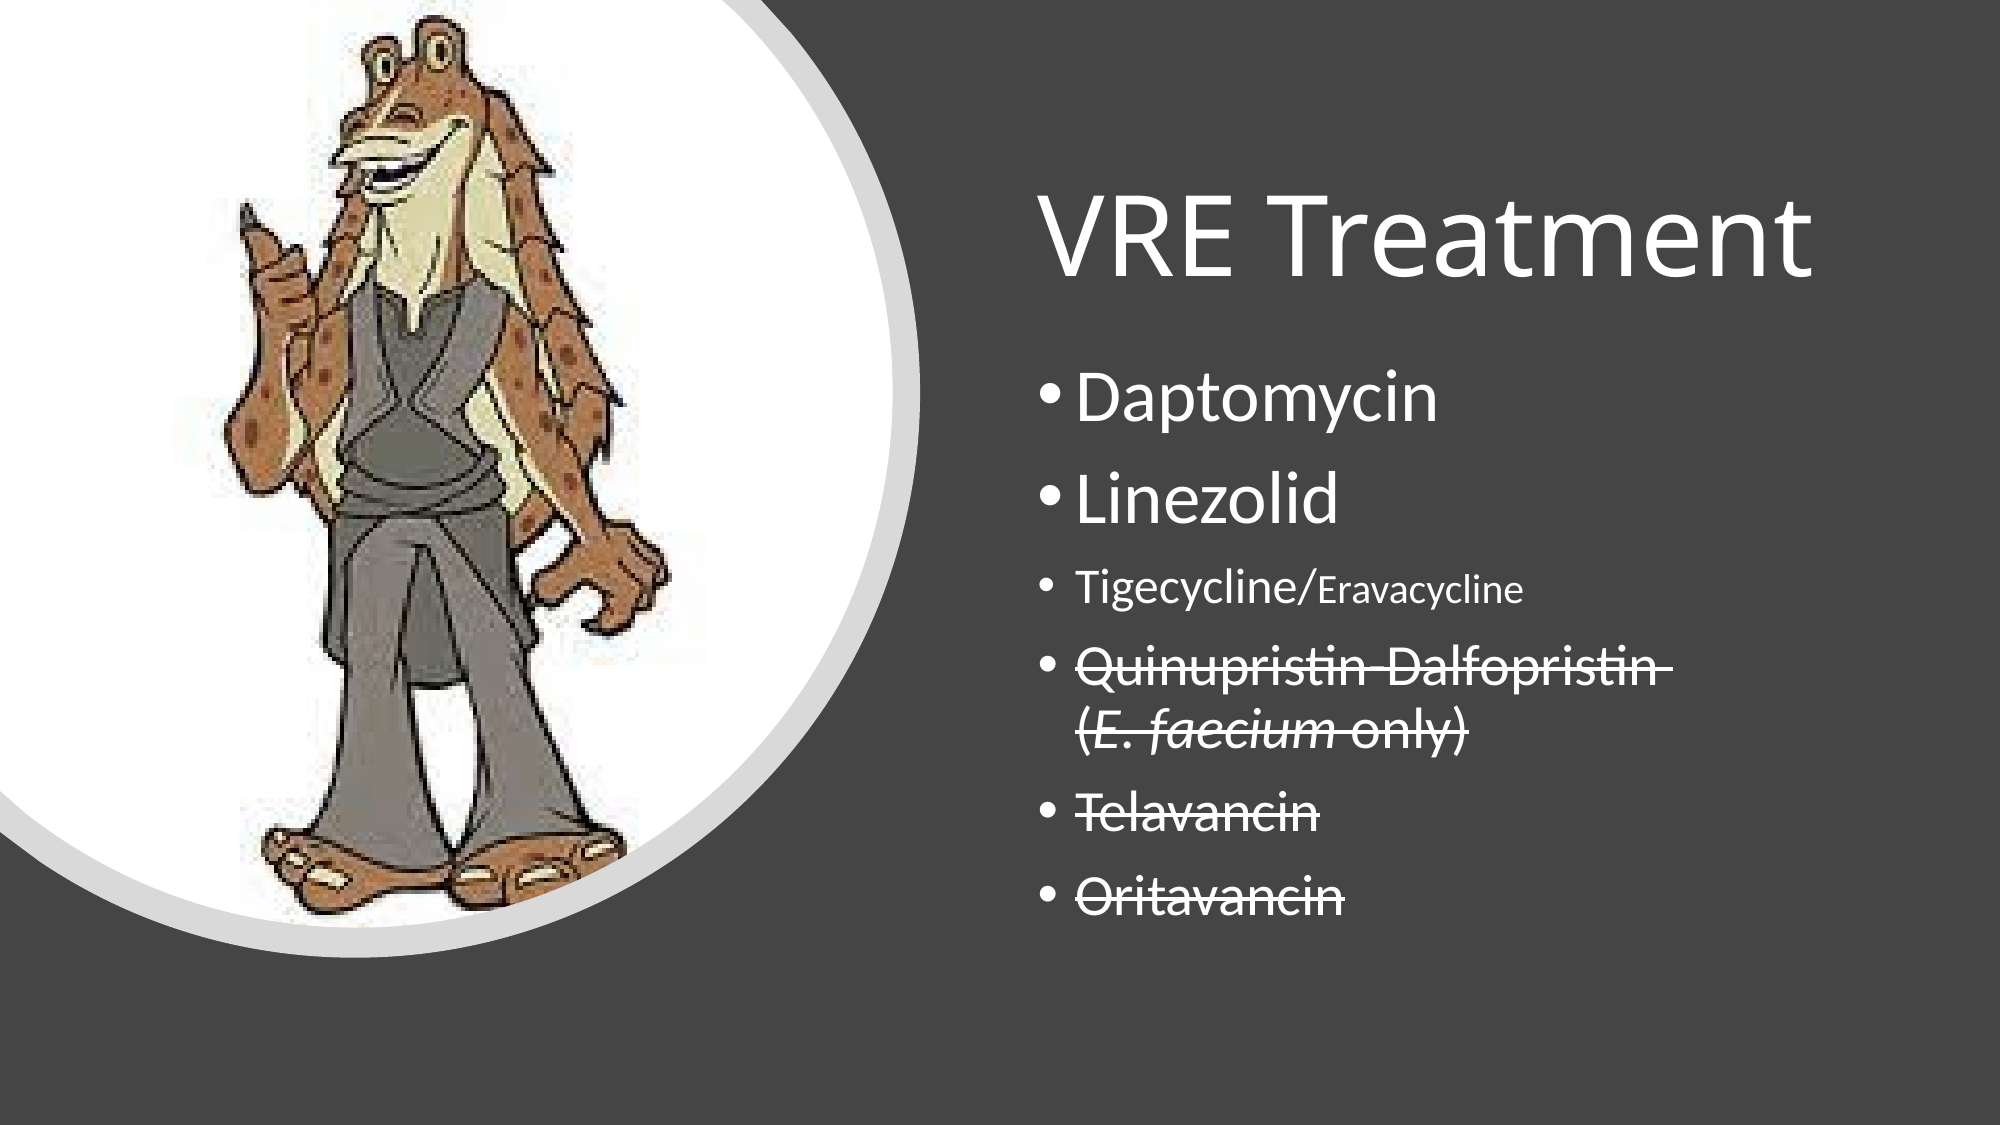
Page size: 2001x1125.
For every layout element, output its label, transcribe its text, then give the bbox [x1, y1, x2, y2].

picture [0, 0, 893, 928]
text_box [893, 215, 922, 570]
text_box [170, 928, 540, 959]
list Daptomycin Linezolid Tigecycline/Eravacycline Quinupristin-Dalfopristin (E. faecium only) Telavancin Oritavancin [1022, 349, 1776, 994]
title VRE Treatment [1022, 131, 1895, 350]
